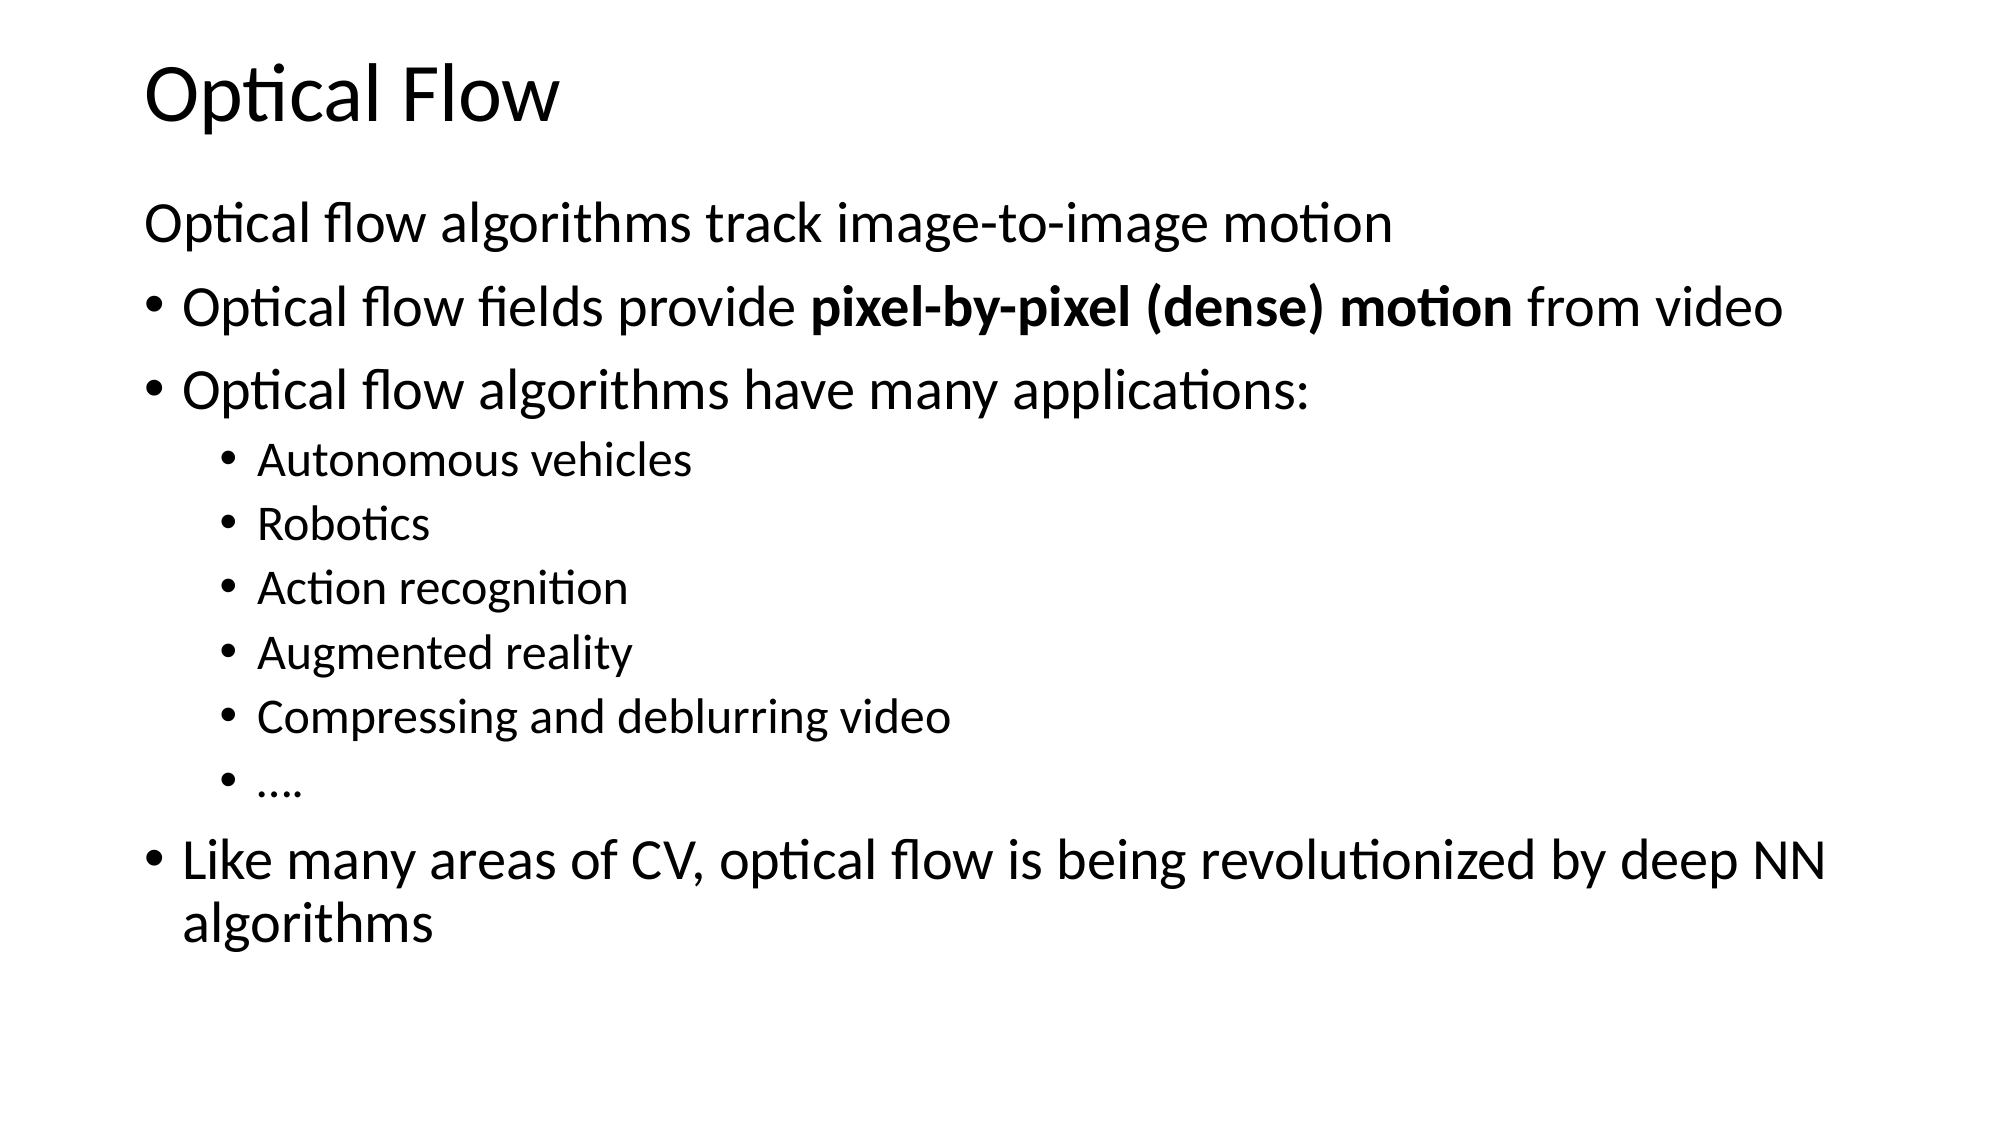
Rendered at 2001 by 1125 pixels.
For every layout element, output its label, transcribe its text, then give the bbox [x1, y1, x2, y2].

list Optical flow algorithms track image-to-image motion Optical flow fields provide pixel-by-pixel (dense) motion from video Optical flow algorithms have many applications: Autonomous vehicles Robotics Action recognition Augmented reality Compressing and deblurring video …. Like many areas of CV, optical flow is being revolutionized by deep NN algorithms [129, 184, 1855, 1102]
title Optical Flow [129, 22, 1855, 166]
